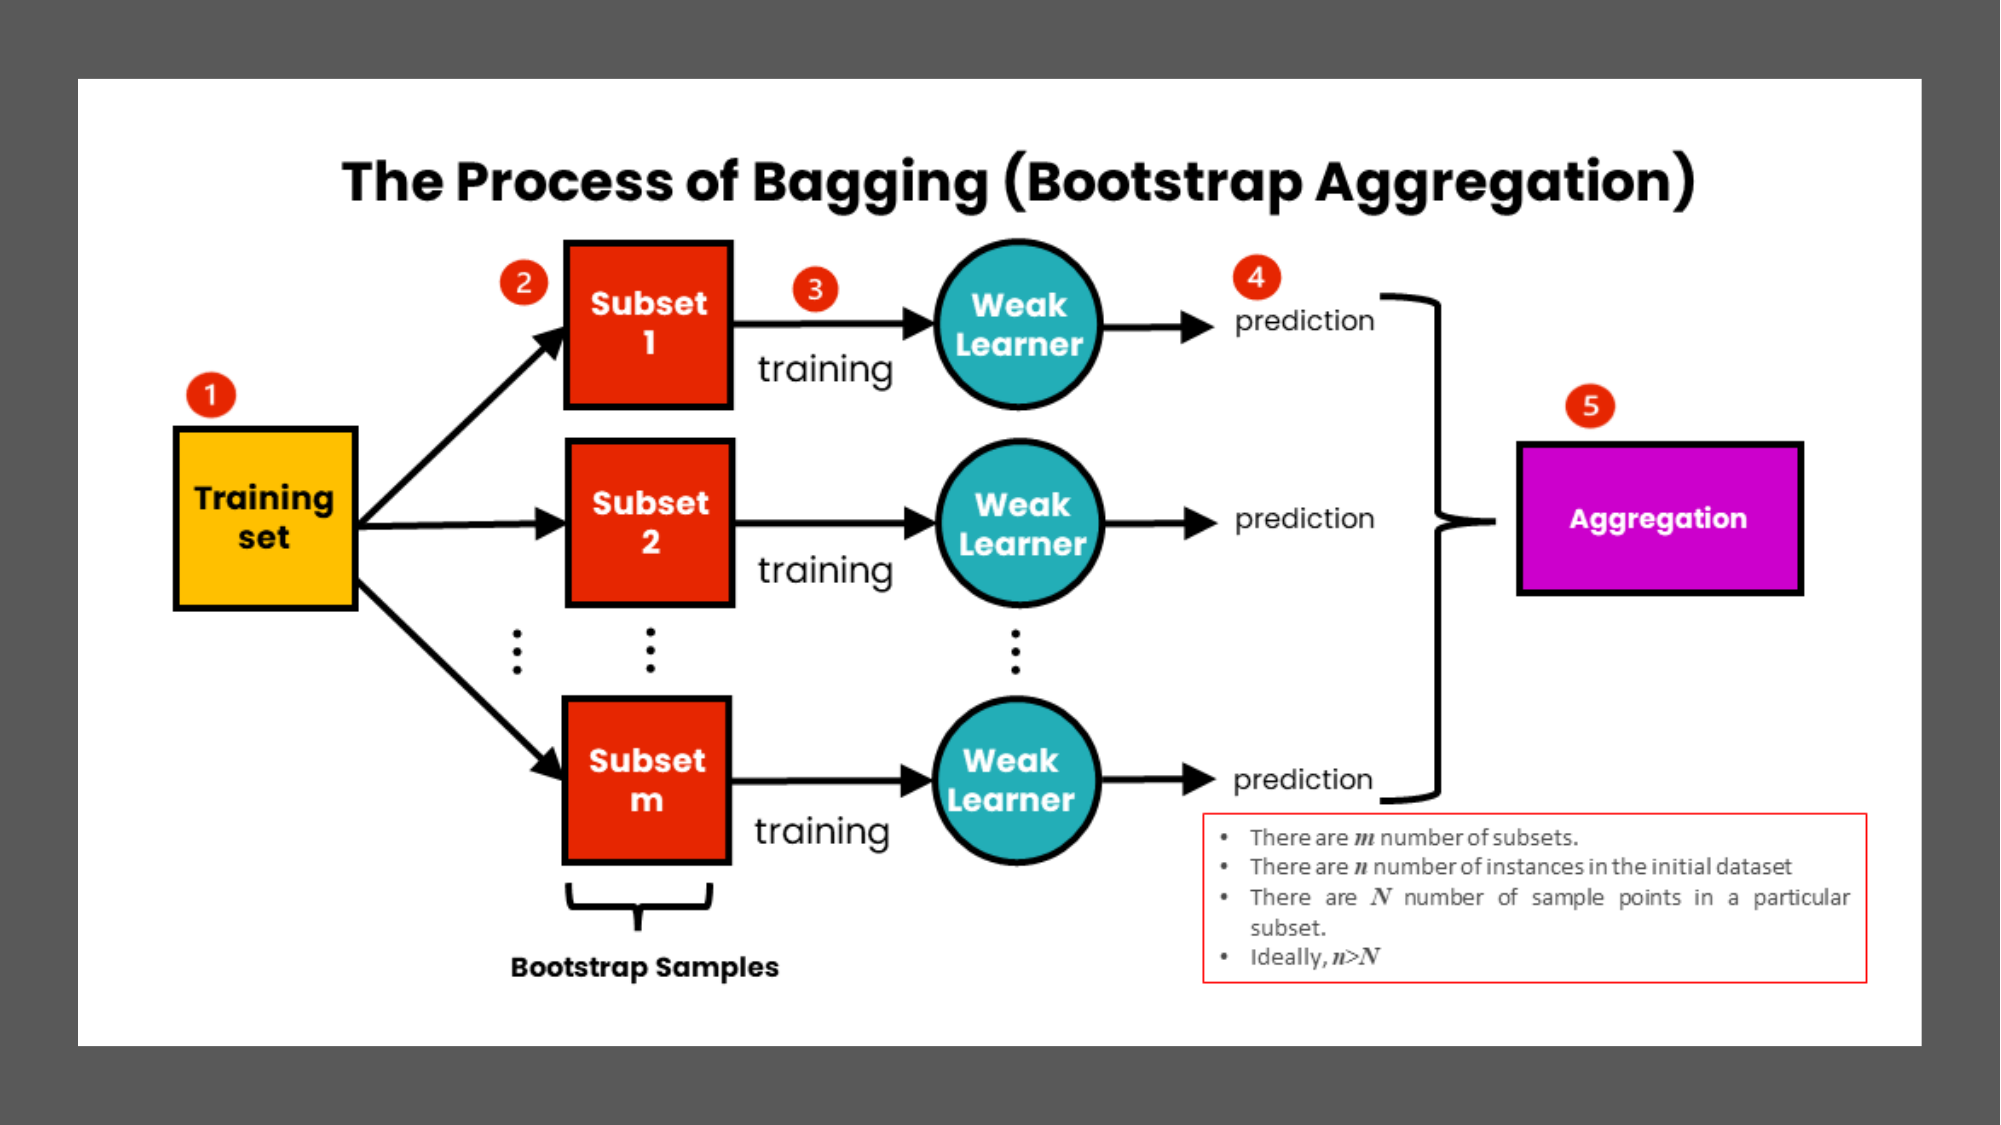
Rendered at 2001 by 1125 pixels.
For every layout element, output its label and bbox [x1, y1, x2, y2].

list [105, 119, 1895, 1006]
text_box [77, 78, 1923, 1047]
text_box [0, 0, 2000, 1125]
